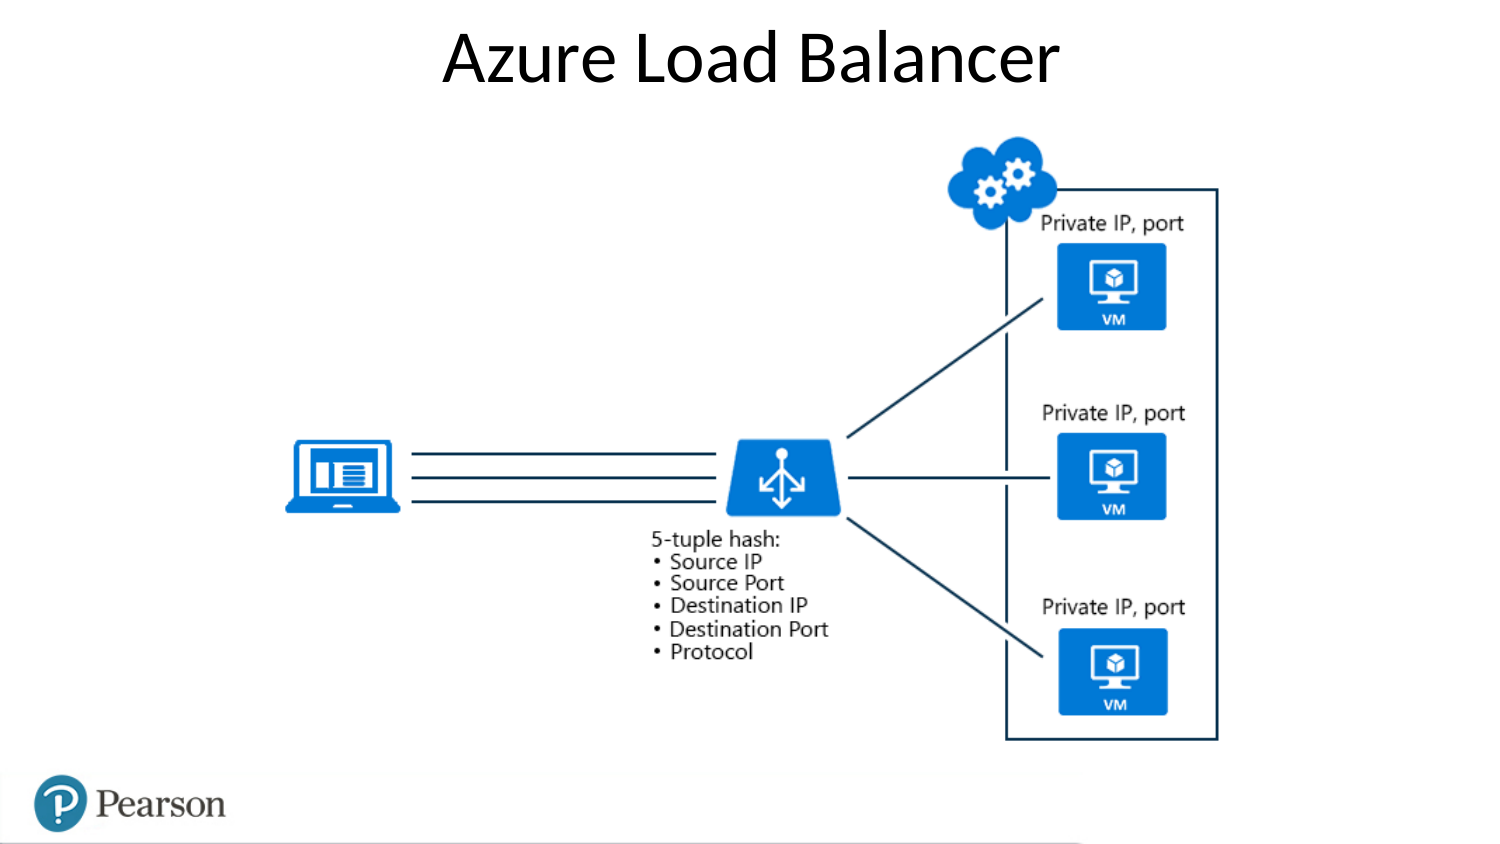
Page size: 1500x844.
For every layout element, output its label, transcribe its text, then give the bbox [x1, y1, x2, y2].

picture [0, 0, 1500, 844]
title Azure Load Balancer [133, 0, 1372, 92]
